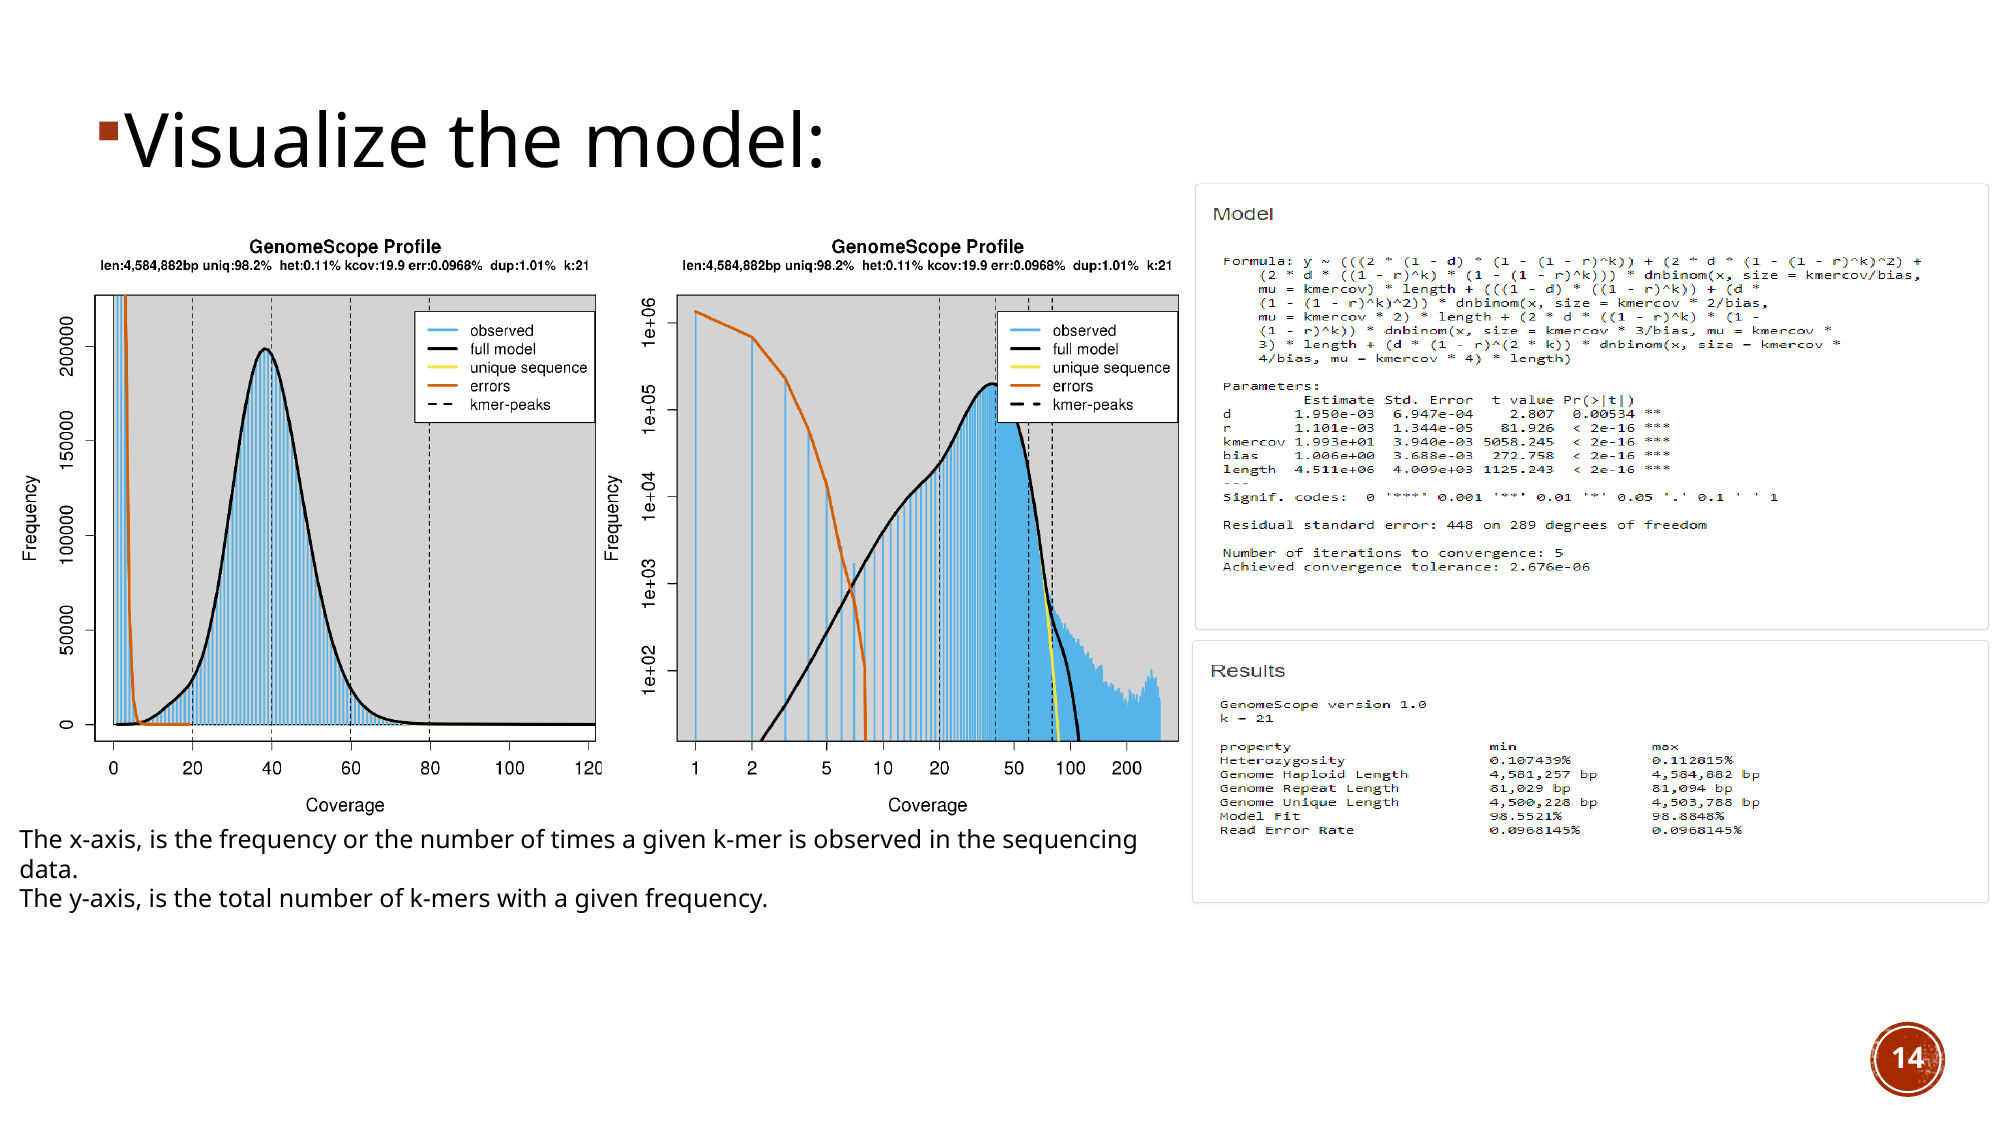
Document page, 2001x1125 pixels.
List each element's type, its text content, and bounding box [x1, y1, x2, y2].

text_box Visualize the model: [79, 95, 2000, 173]
text_box The x-axis, is the frequency or the number of times a given k-mer is observed in the sequencing data. The y-axis, is the total number of k-mers with a given frequency. [4, 815, 1199, 921]
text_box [20, 175, 1998, 913]
slide_number 14 [1855, 1028, 1961, 1089]
